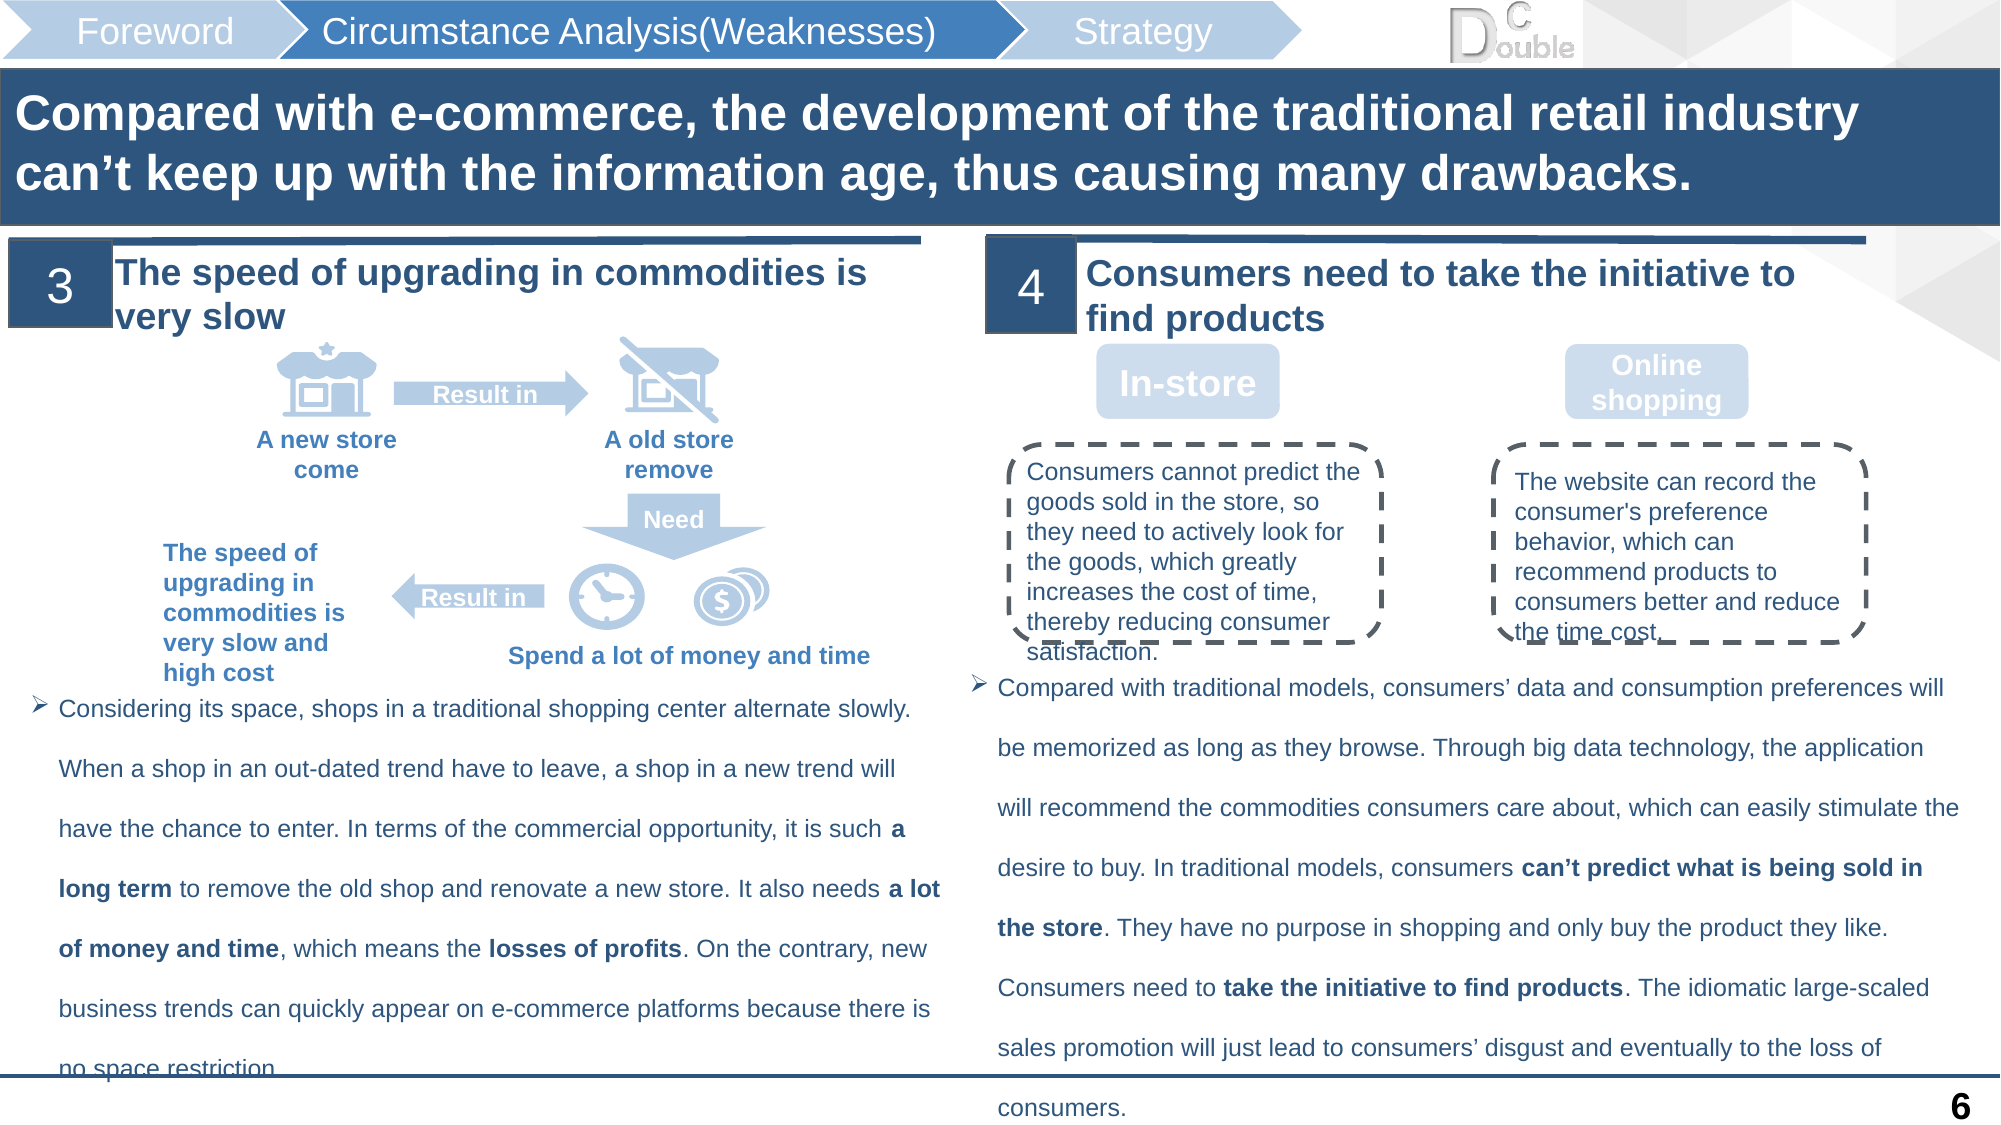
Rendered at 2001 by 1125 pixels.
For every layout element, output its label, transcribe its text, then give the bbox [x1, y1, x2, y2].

text_box [1492, 443, 1860, 630]
text_box Considering its space, shops in a traditional shopping center alternate slowly. When a shop in an out-dated trend have to leave, a shop in a new trend will have the chance to enter. In terms of the commercial opportunity, it is such a long term to remove the old shop and renovate a new store. It also needs a lot of money and time, which means the losses of profits. On the contrary, new business trends can quickly appear on e-commerce platforms because there is no space restriction. [15, 655, 954, 1125]
text_box Online shopping [1563, 341, 1751, 422]
text_box The website can record the consumer's preference behavior, which can recommend products to consumers better and reduce the time cost. [1499, 458, 1875, 653]
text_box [0, 69, 2000, 225]
text_box [1007, 465, 1011, 622]
picture [1398, 0, 1597, 68]
text_box 4 [985, 236, 1077, 334]
text_box Consumers need to take the initiative to find products [1071, 241, 1890, 347]
text_box Consumers cannot predict the goods sold in the store, so they need to actively look for the goods, which greatly increases the cost of time, thereby reducing consumer satisfaction. [1011, 448, 1393, 673]
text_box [148, 336, 889, 672]
text_box Compared with traditional models, consumers’ data and consumption preferences will be memorized as long as they browse. Through big data technology, the application will recommend the commodities consumers care about, which can easily stimulate the desire to buy. In traditional models, consumers can’t predict what is being sold in the store. They have no purpose in shopping and only buy the product they like. Consumers need to take the initiative to find products. The idiomatic large-scaled sales promotion will just lead to consumers’ disgust and eventually to the loss of consumers. [954, 634, 1983, 1125]
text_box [8, 240, 921, 347]
text_box In-store [1094, 341, 1282, 421]
text_box 6 [1935, 1074, 1984, 1125]
text_box [1024, 443, 1364, 448]
